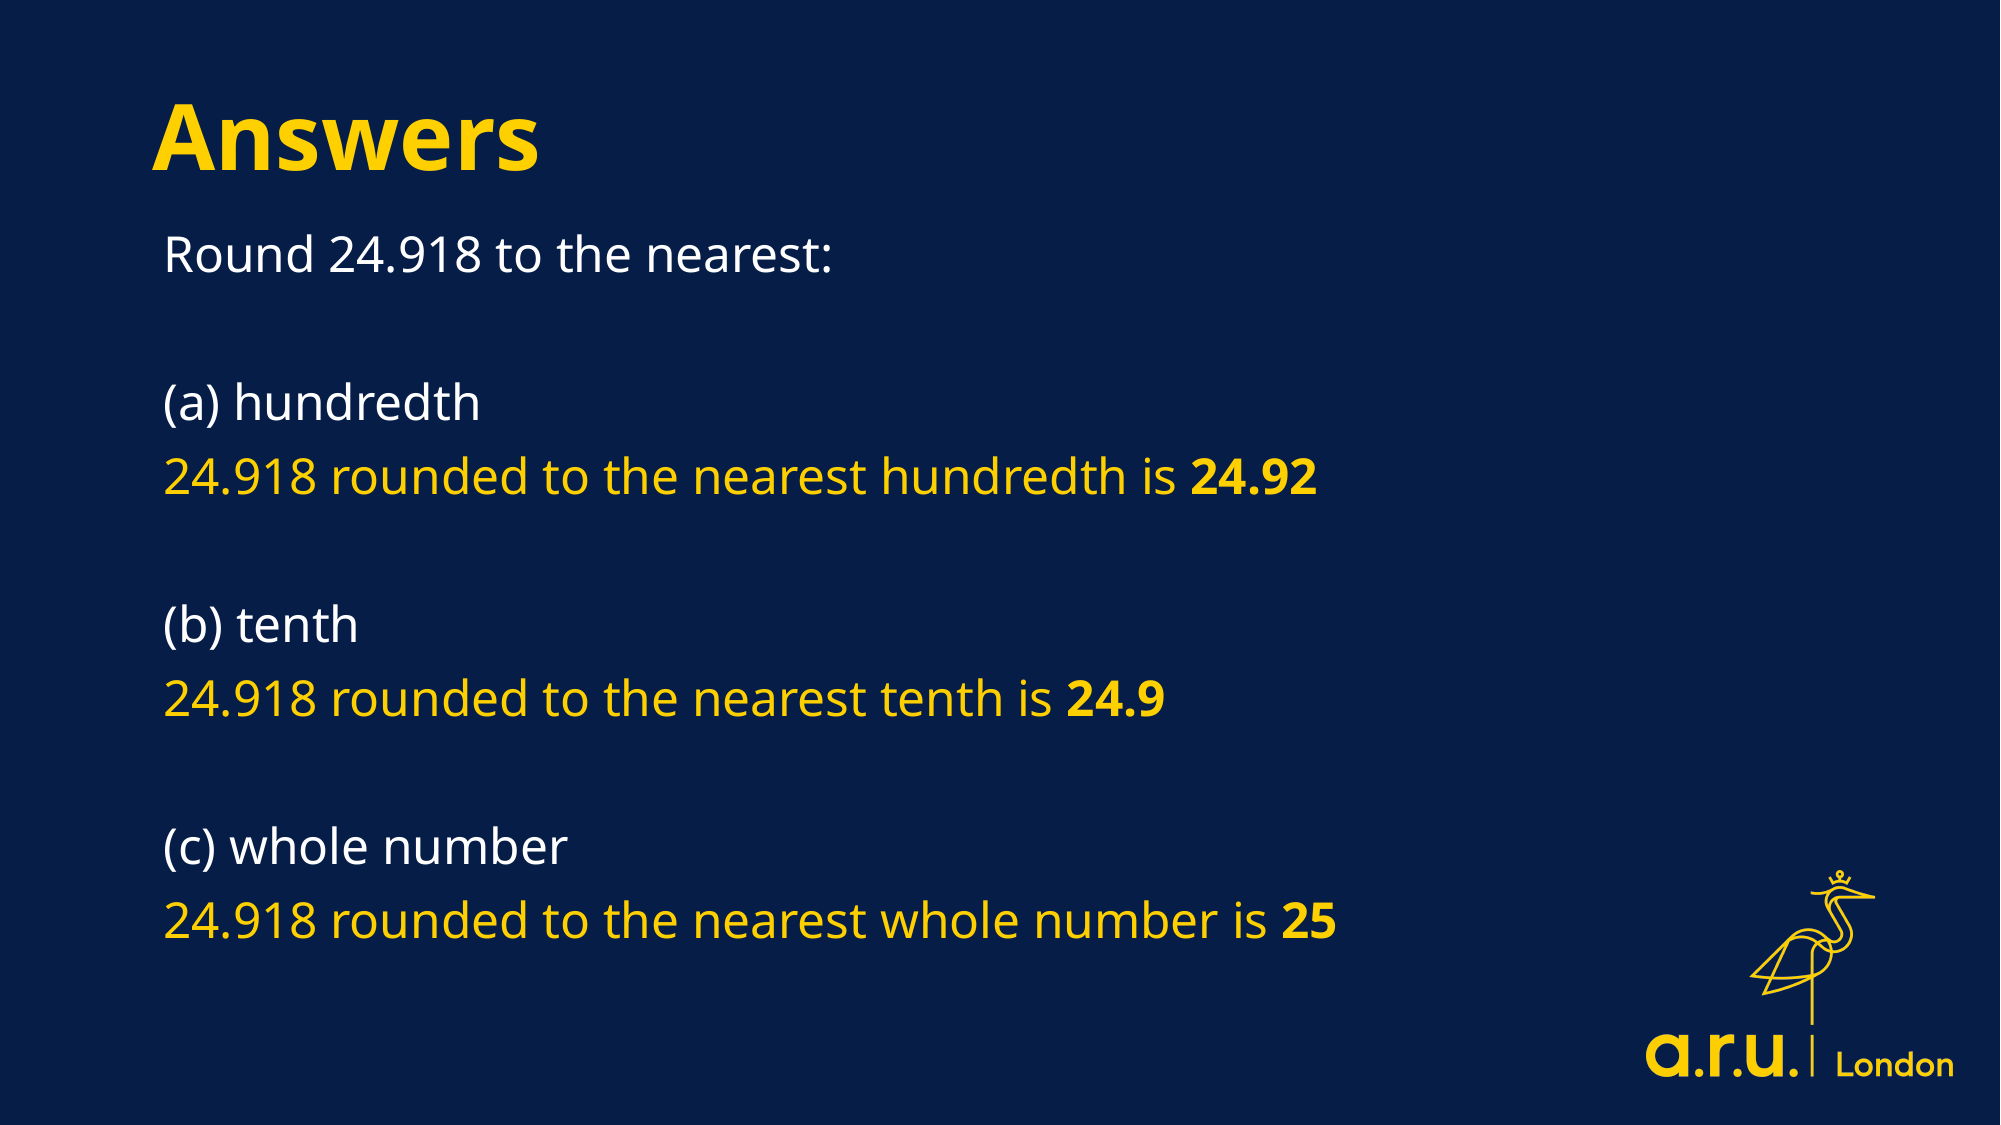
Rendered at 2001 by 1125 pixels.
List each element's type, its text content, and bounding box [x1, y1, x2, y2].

list Round 24.918 to the nearest: (a) hundredth 24.918 rounded to the nearest hundredth is 24.92 (b) tenth 24.918 rounded to the nearest tenth is 24.9 (c) whole number 24.918 rounded to the nearest whole number is 25 [148, 222, 1624, 958]
title Answers [137, 59, 1863, 223]
picture [1646, 870, 1953, 1077]
